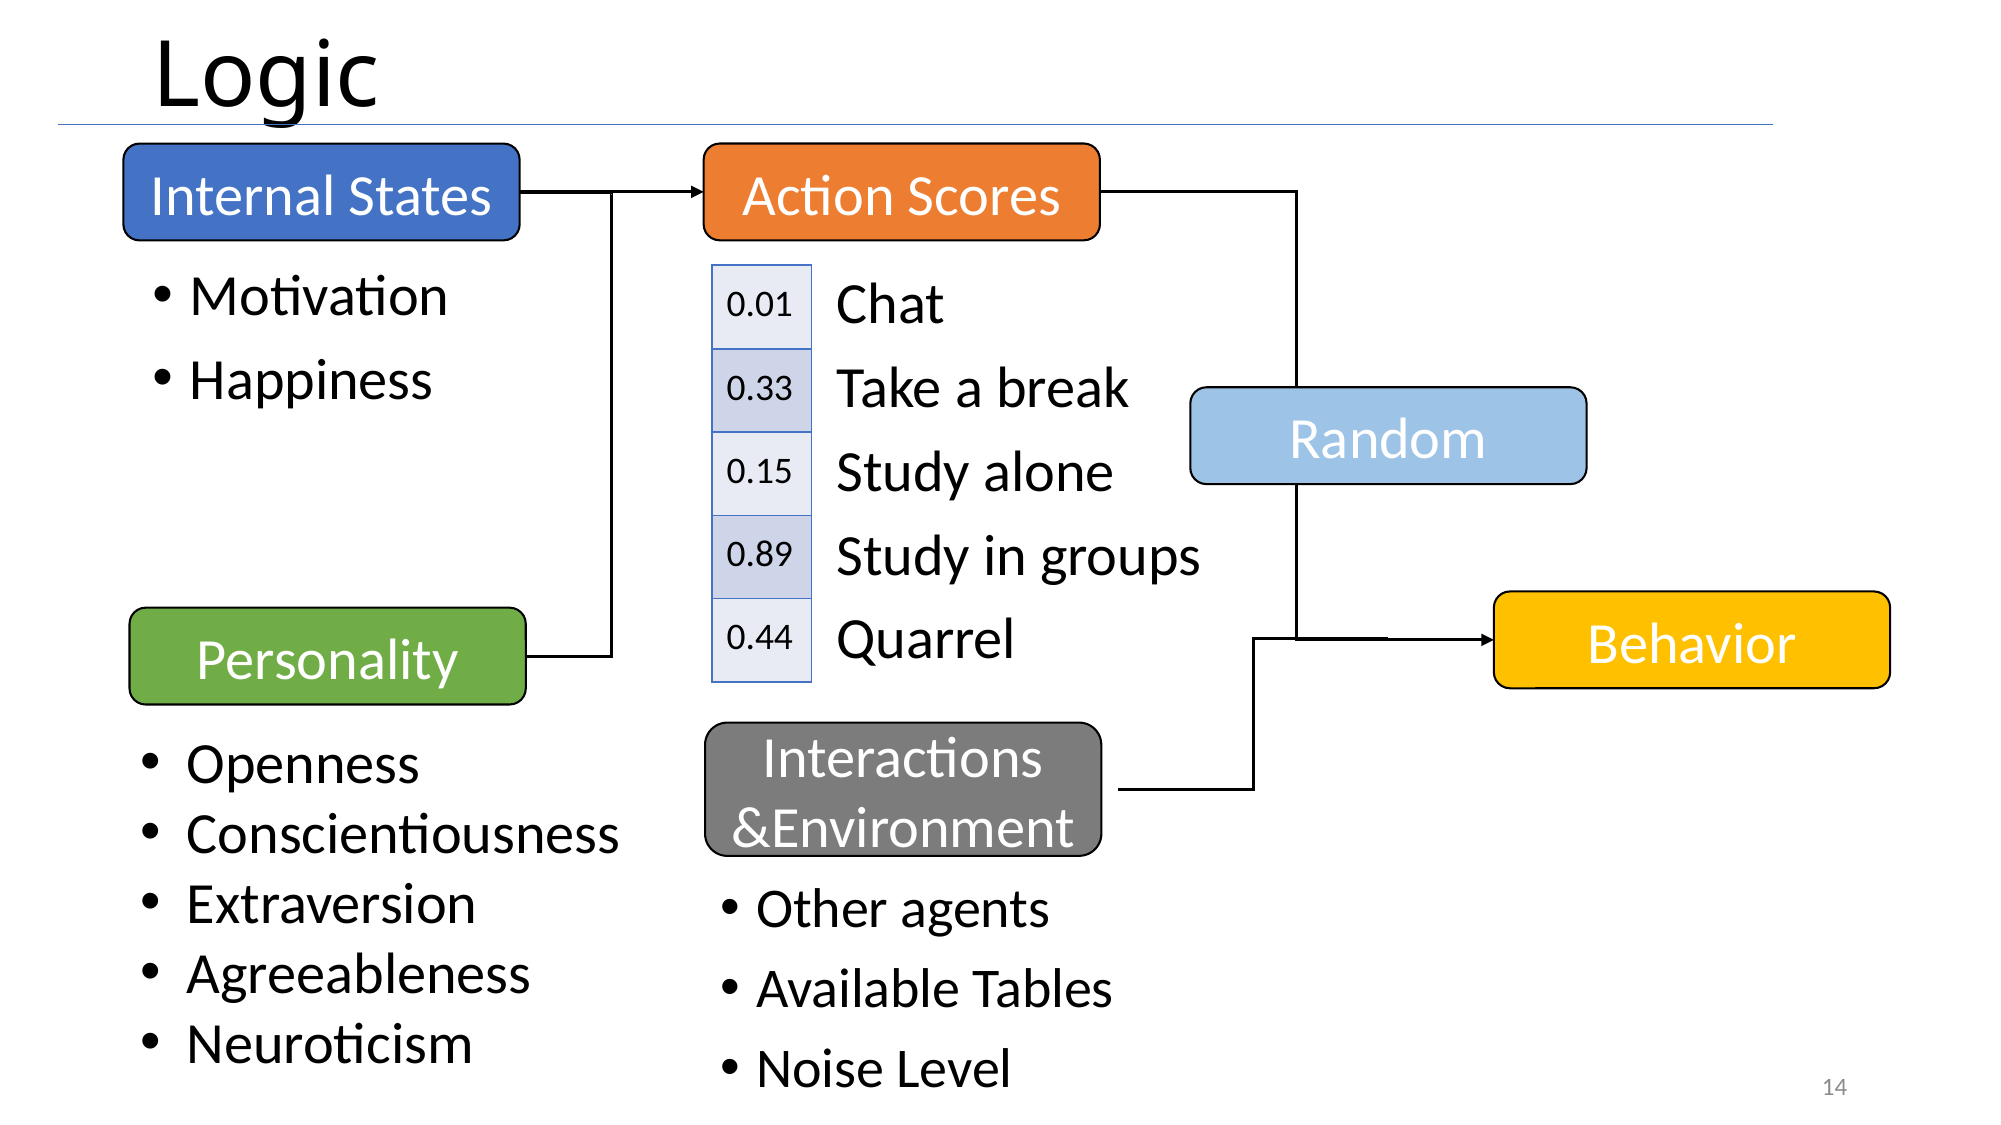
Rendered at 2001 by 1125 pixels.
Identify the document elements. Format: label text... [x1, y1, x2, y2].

table_cell 0.89 [713, 516, 811, 598]
table_cell 0.33 [713, 350, 811, 431]
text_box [525, 193, 612, 657]
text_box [704, 722, 1225, 1109]
text_box Motivation Happiness [137, 257, 506, 600]
title Logic [137, 0, 1863, 186]
text_box Openness Conscientiousness Extraversion Agreeableness Neuroticism [125, 717, 702, 1083]
table_cell 0.15 [713, 433, 811, 515]
text_box Personality [128, 606, 527, 706]
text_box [1099, 191, 1494, 640]
table_header 0.01 [713, 266, 811, 348]
text_box Behavior [1492, 590, 1892, 690]
list Chat Take a break Study alone Study in groups Quarrel [821, 265, 1117, 705]
table_cell 0.44 [713, 599, 811, 681]
slide_number 13 [1412, 1055, 1863, 1116]
text_box Action Scores [702, 142, 1101, 242]
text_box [1117, 638, 1389, 790]
text_box Random [1494, 386, 1588, 486]
text_box Internal States [122, 142, 521, 242]
